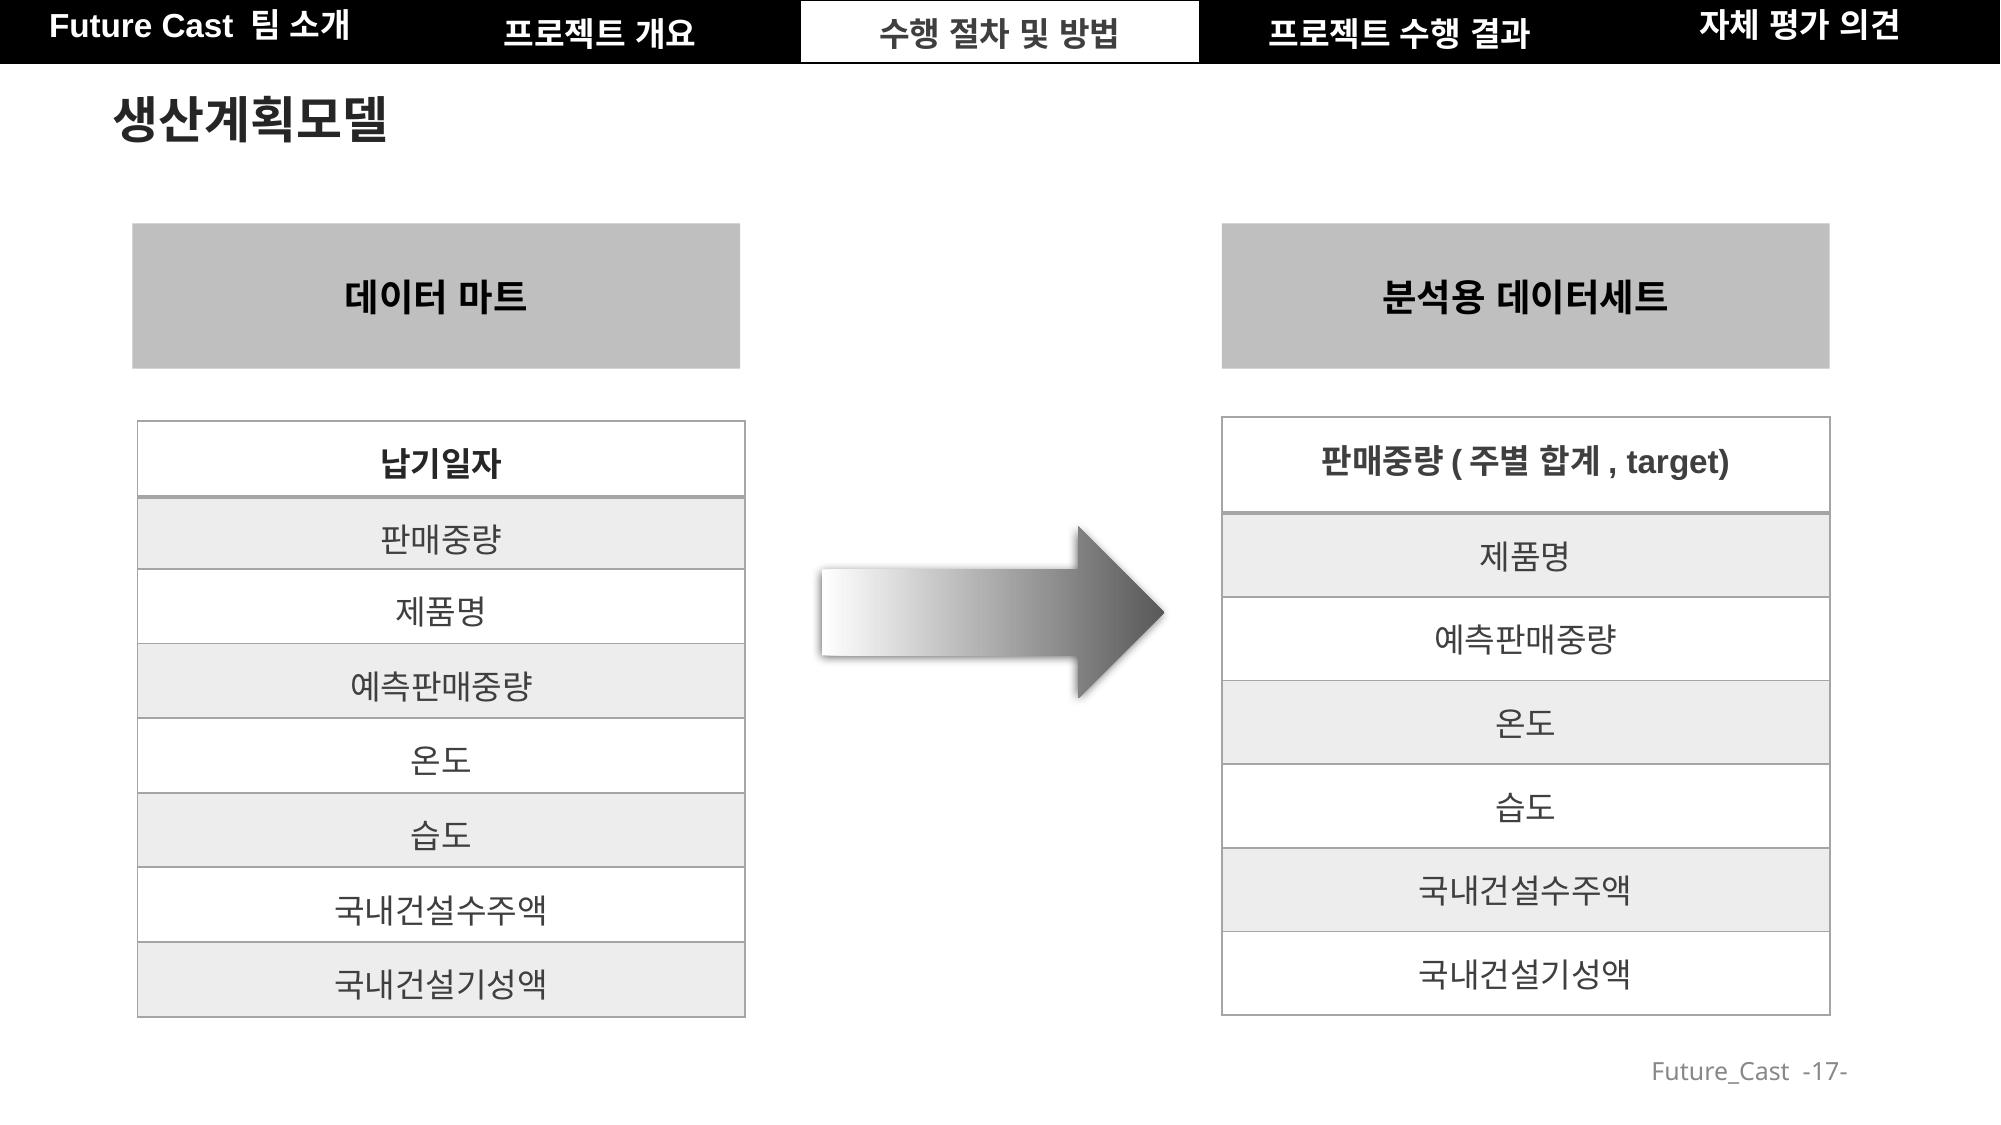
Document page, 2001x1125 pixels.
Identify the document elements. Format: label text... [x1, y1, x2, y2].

table_header 프로젝트 수행 결과 [1201, 1, 1599, 62]
table_header Future Cast 팀 소개 [1, 1, 399, 62]
table_cell 예측판매중량 [138, 644, 744, 717]
table_header 판매중량(주별 합계, target) [1223, 418, 1829, 511]
table_cell 제품명 [1223, 515, 1829, 596]
table_cell 국내건설수주액 [138, 868, 744, 941]
text_box 분석용 데이터세트 [1221, 223, 1830, 369]
table_header 자체 평가 의견 [1601, 1, 1999, 62]
text_box [821, 526, 1164, 699]
table_header 수행 절차 및 방법 [801, 1, 1199, 62]
table_cell 국내건설수주액 [1223, 849, 1829, 931]
table_header 납기일자 [138, 422, 744, 495]
slide_number Future_Cast -‹#›- [1412, 1042, 1863, 1103]
table_cell 온도 [1223, 681, 1829, 763]
table_cell 국내건설기성액 [1223, 932, 1829, 1014]
table_cell 판매중량 [138, 499, 744, 568]
table_cell 제품명 [138, 570, 744, 643]
table_cell 온도 [138, 719, 744, 792]
text_box 생산계획모델 [97, 80, 432, 156]
table_cell 습도 [1223, 765, 1829, 847]
table_cell 예측판매중량 [1223, 598, 1829, 680]
table_header 프로젝트 개요 [401, 1, 799, 62]
text_box 데이터 마트 [132, 223, 741, 369]
table_cell 습도 [138, 794, 744, 866]
table_cell 국내건설기성액 [138, 943, 744, 1016]
